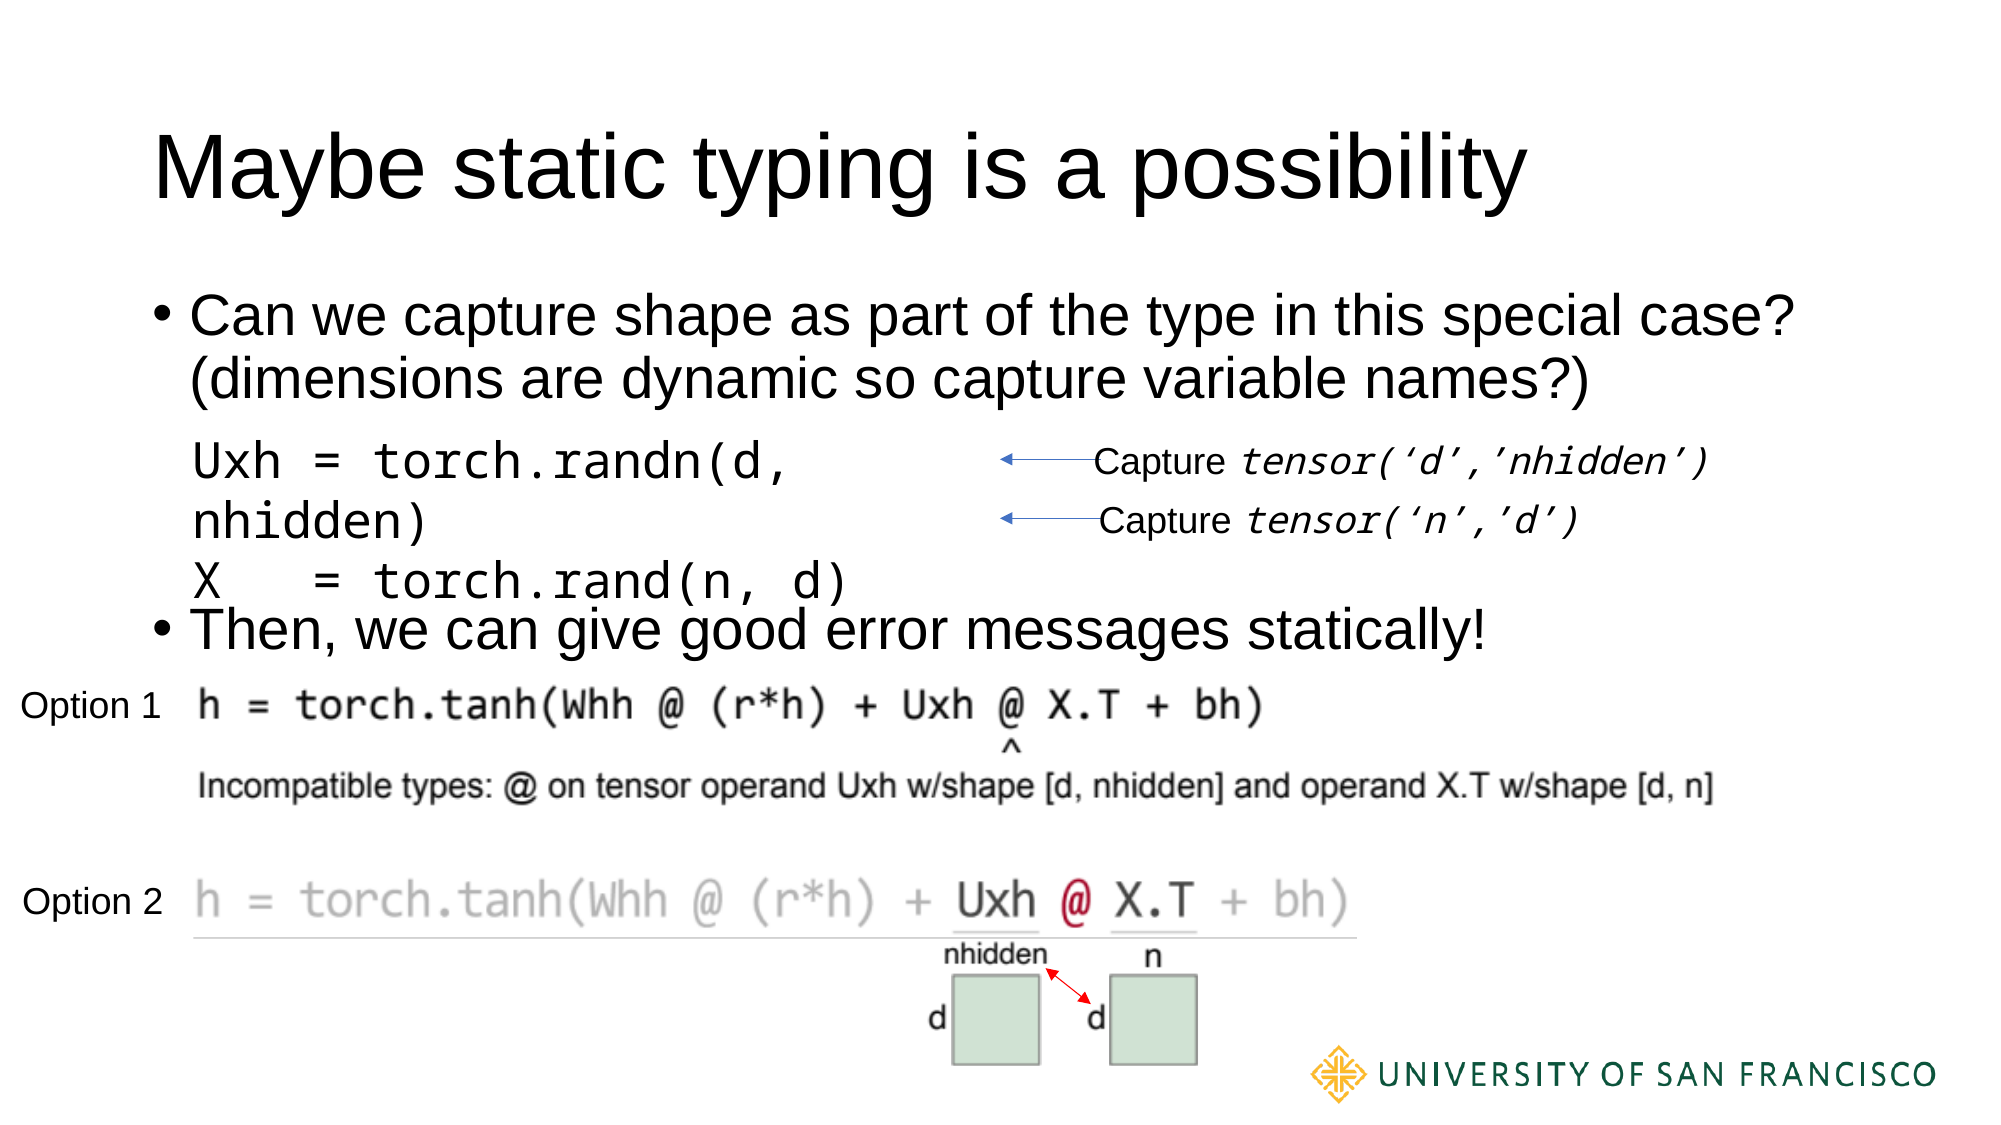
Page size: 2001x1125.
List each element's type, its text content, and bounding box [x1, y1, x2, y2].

text_box Uxh = torch.randn(d, nhidden) X = torch.rand(n, d) [177, 421, 1021, 617]
text_box Option 2 [7, 869, 179, 930]
text_box Capture tensor(‘n’,’d’) [1083, 488, 1595, 549]
title Maybe static typing is a possibility [137, 59, 1863, 277]
list Can we capture shape as part of the type in this special case? (dimensions are dynamic so capture variable names?) Then, we can give good error messages statically! [137, 277, 1863, 1014]
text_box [1045, 968, 1091, 1005]
picture [193, 868, 1357, 1066]
text_box Capture tensor(‘d’,’nhidden’) [1078, 429, 1725, 489]
text_box Option 1 [5, 673, 177, 734]
picture [185, 674, 1725, 857]
